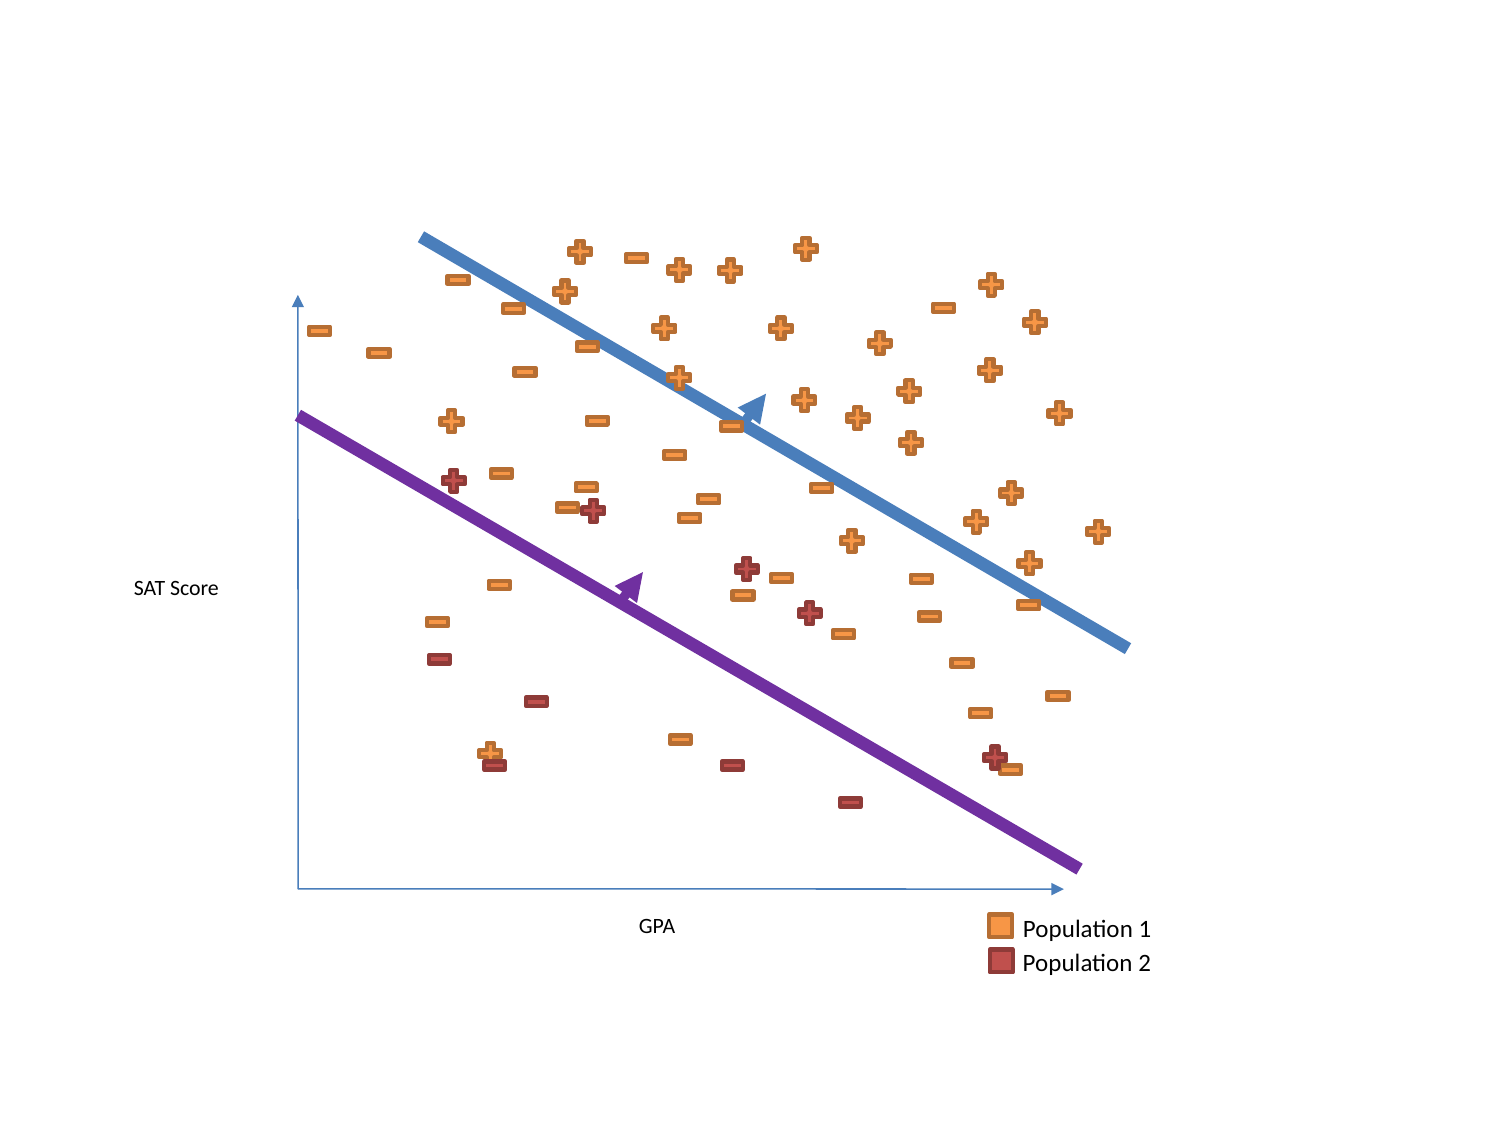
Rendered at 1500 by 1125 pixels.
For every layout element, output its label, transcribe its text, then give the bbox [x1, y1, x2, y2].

text_box Population 1 [1008, 905, 1167, 938]
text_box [297, 414, 1080, 870]
text_box Population 2 [1007, 938, 1167, 984]
text_box [987, 912, 1008, 939]
text_box GPA [624, 904, 690, 946]
text_box [988, 947, 1007, 974]
text_box [366, 347, 392, 359]
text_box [420, 236, 1129, 649]
text_box [307, 325, 332, 337]
text_box SAT Score [119, 566, 234, 607]
